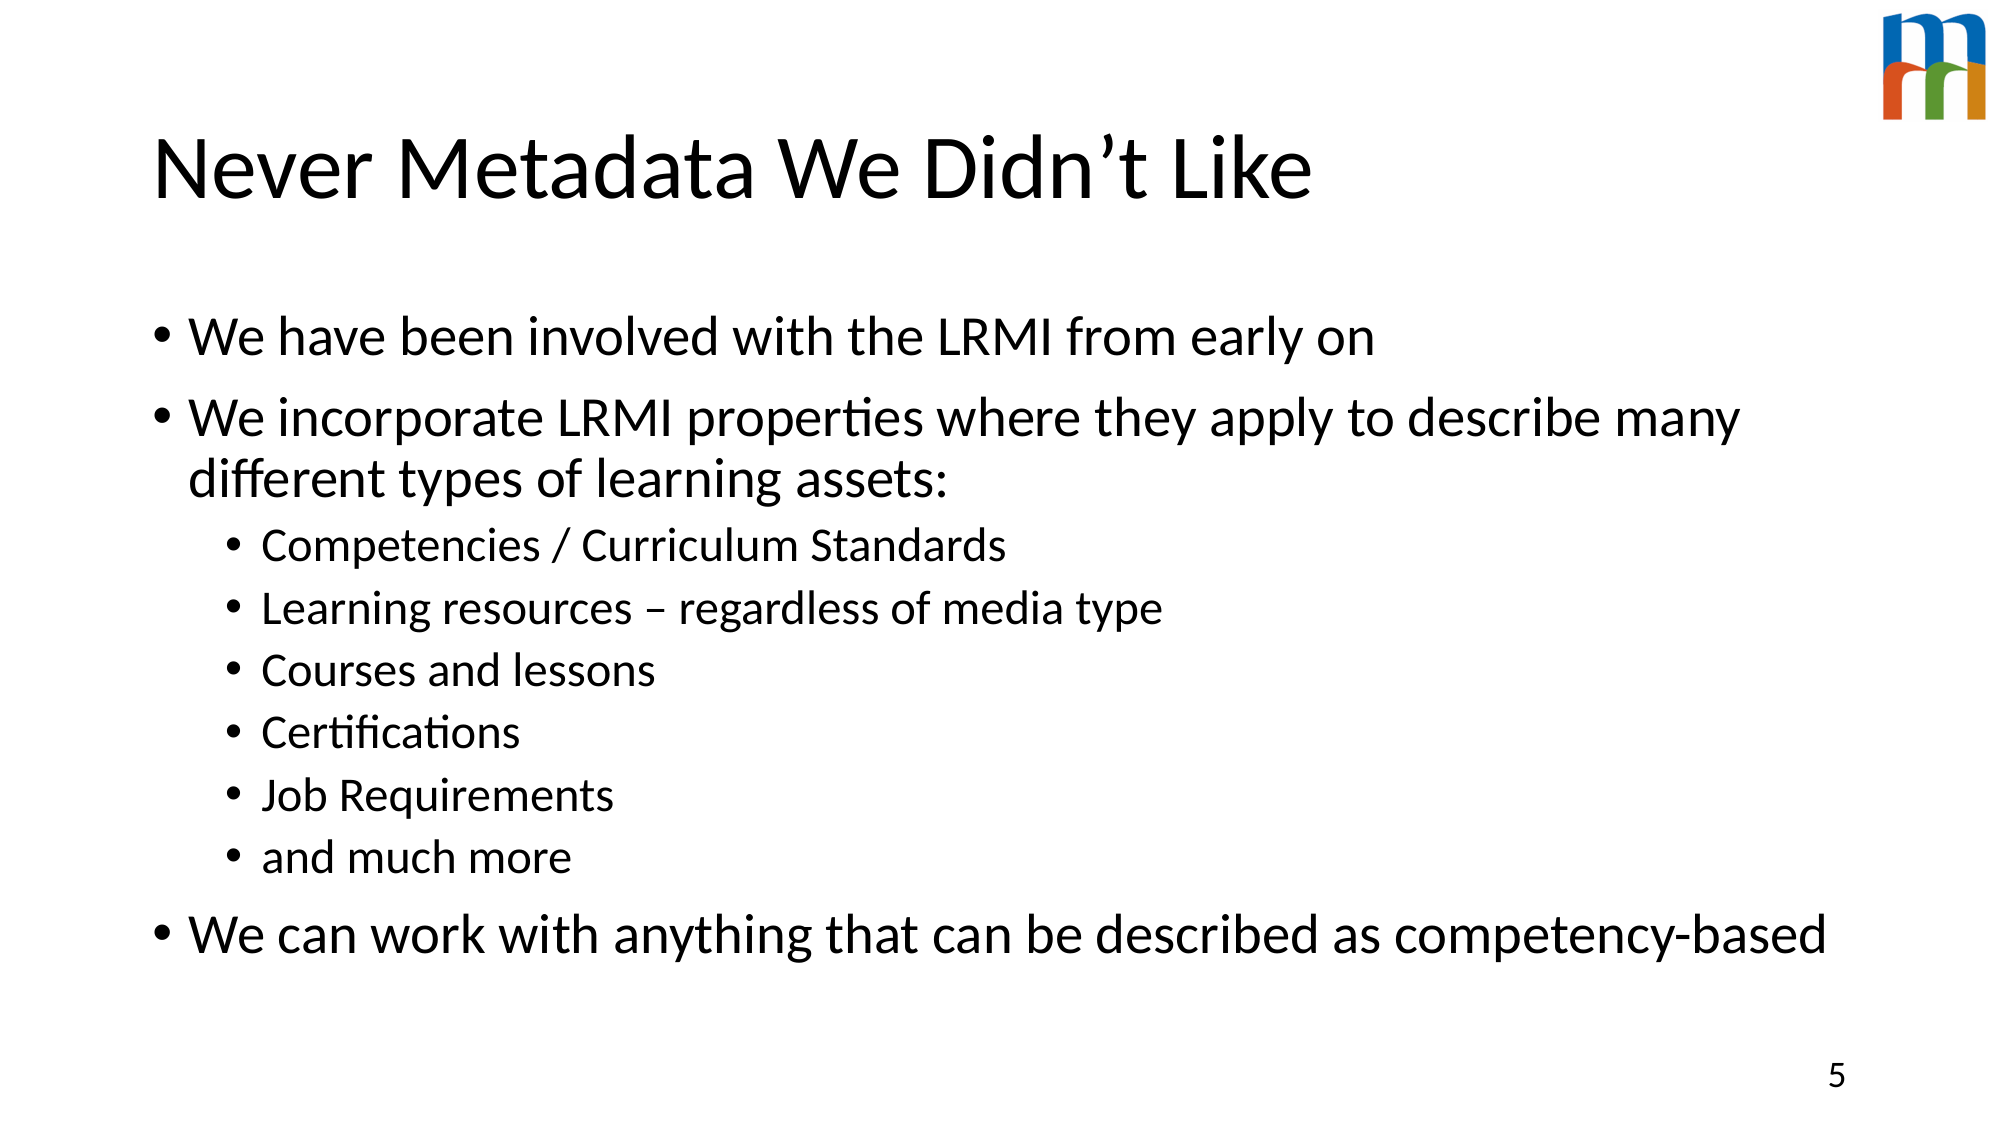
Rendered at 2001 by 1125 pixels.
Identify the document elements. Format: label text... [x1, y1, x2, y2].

list We have been involved with the LRMI from early on We incorporate LRMI properties where they apply to describe many different types of learning assets: Competencies / Curriculum Standards Learning resources – regardless of media type Courses and lessons Certifications Job Requirements and much more We can work with anything that can be described as competency-based [137, 299, 1863, 1014]
slide_number 5 [1812, 1042, 1912, 1103]
picture [1878, 9, 1988, 122]
title Never Metadata We Didn’t Like [137, 59, 1748, 278]
